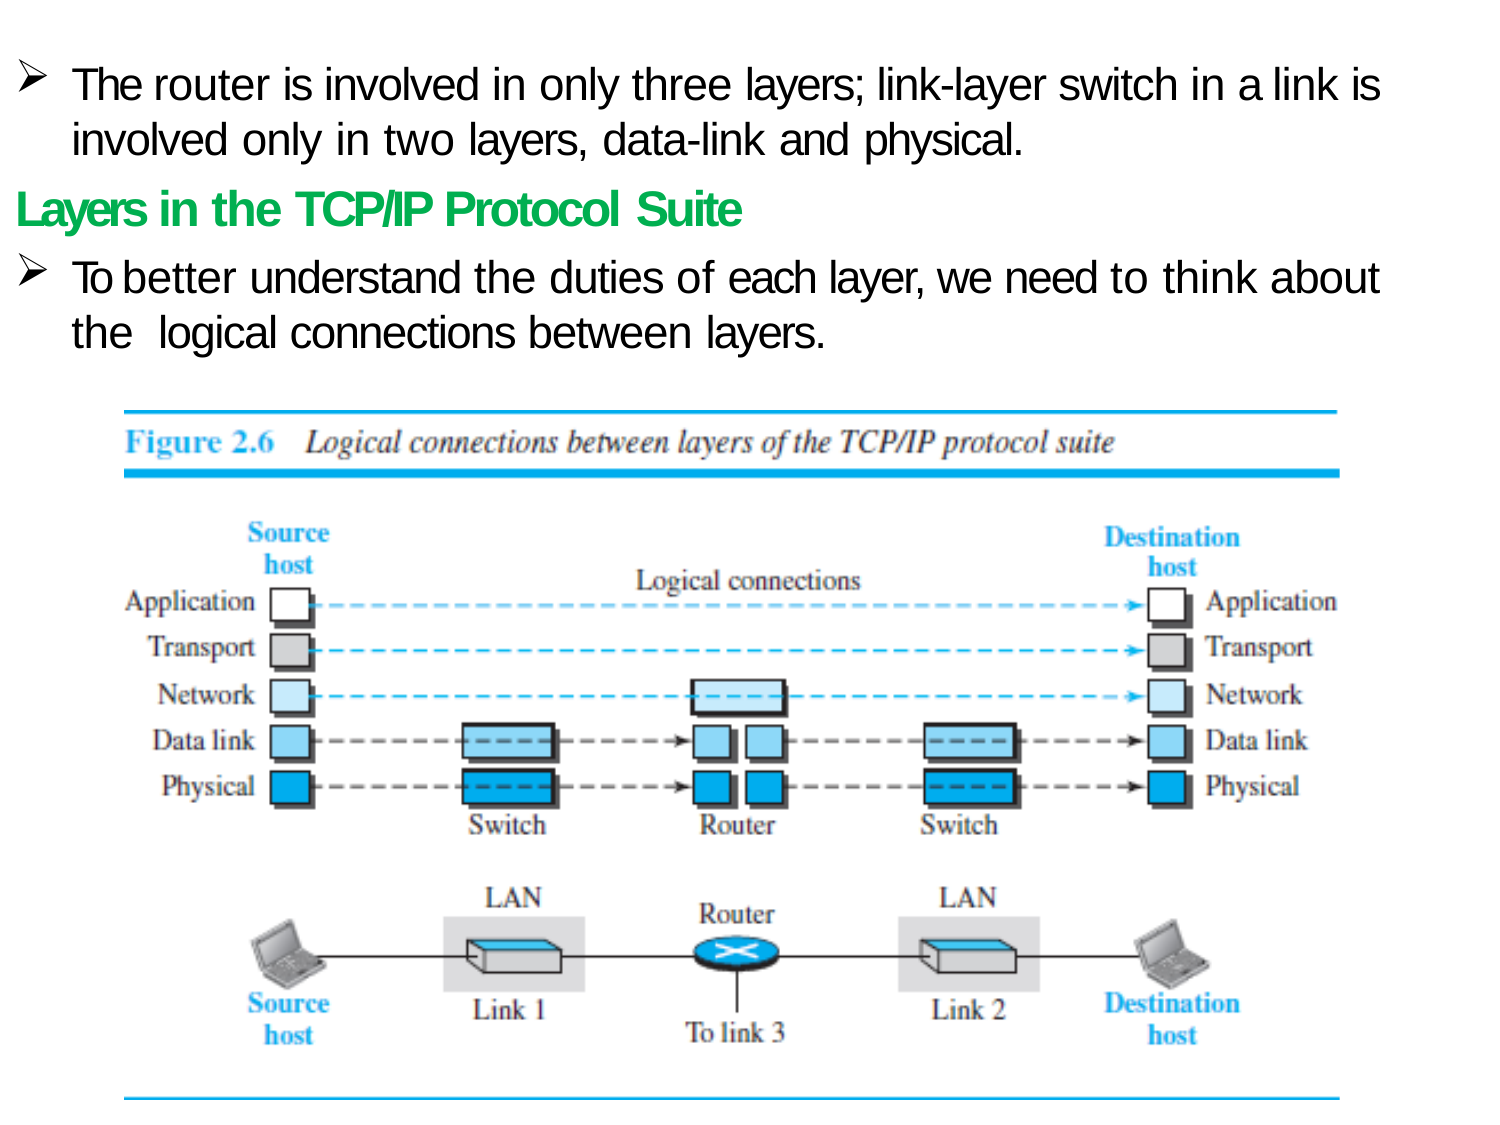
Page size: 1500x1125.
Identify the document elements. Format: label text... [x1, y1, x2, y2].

text_box The router is involved in only three layers; link-layer switch in a link is involved only in two layers, data-link and physical. Layers in the TCP/IP Protocol Suite To better understand the duties of each layer, we need to think about the logical connections between layers. [12, 52, 1451, 358]
text_box [124, 410, 1340, 1100]
